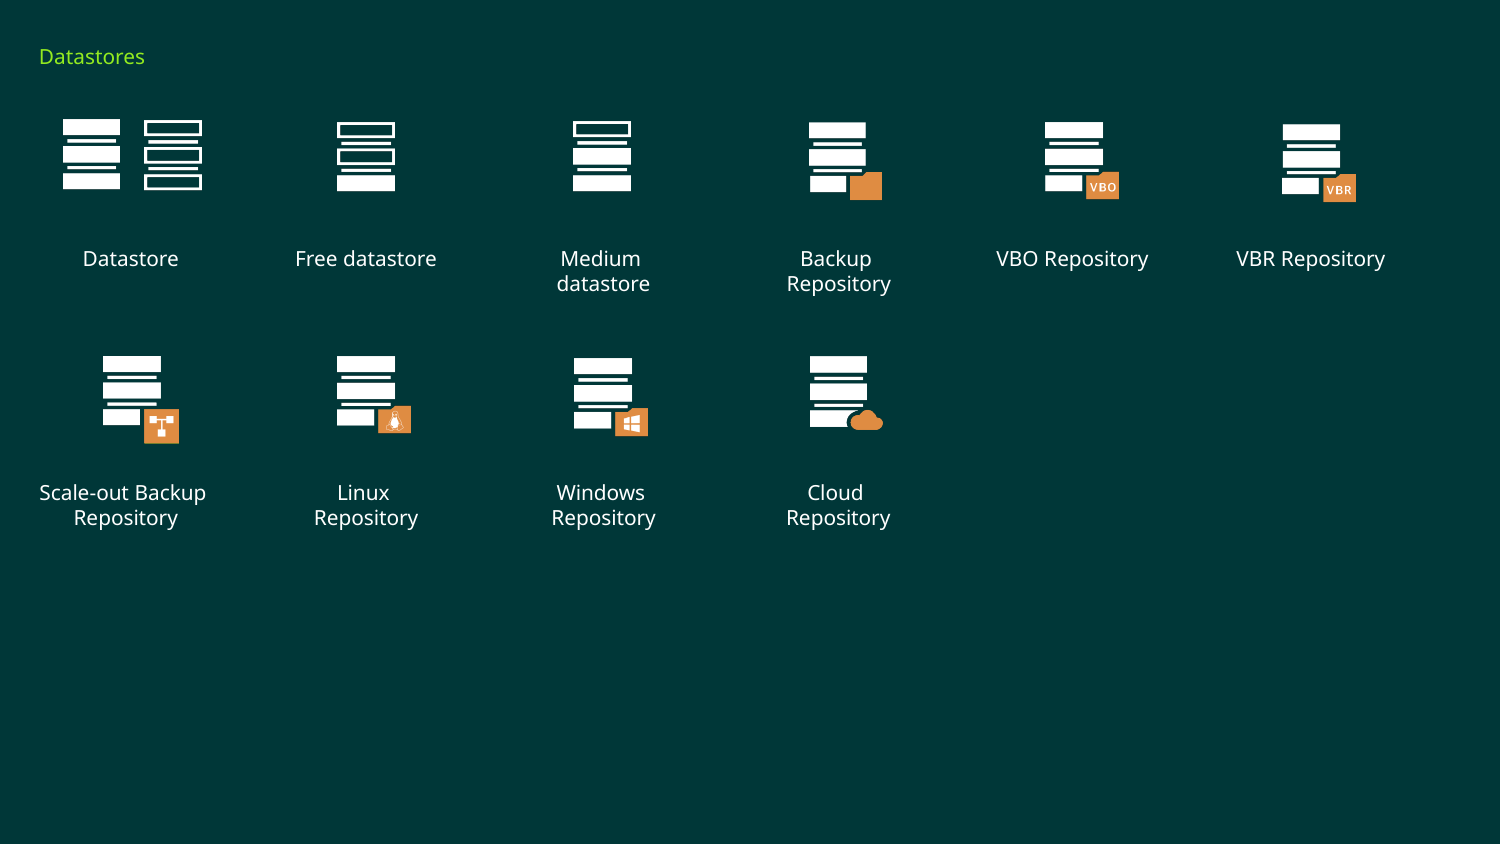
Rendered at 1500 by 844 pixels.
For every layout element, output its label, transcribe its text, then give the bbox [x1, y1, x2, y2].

picture [337, 354, 411, 435]
text_box Medium datastore [541, 238, 666, 304]
picture [1045, 120, 1119, 201]
picture [808, 121, 882, 201]
picture [809, 356, 883, 430]
picture [144, 119, 202, 191]
text_box Free datastore [280, 238, 452, 278]
text_box Windows Repository [536, 472, 671, 537]
picture [337, 120, 395, 193]
text_box Linux Repository [299, 472, 433, 537]
text_box VBR Repository [1221, 238, 1401, 278]
text_box Scale-out Backup Repository [24, 472, 227, 537]
text_box Datastore [67, 238, 194, 278]
picture [1282, 123, 1356, 203]
picture [574, 357, 648, 437]
text_box Cloud Repository [771, 472, 906, 537]
picture [573, 120, 631, 192]
text_box Backup Repository [771, 238, 906, 304]
text_box Datastores [24, 36, 160, 77]
picture [62, 118, 120, 190]
text_box VBO Repository [981, 238, 1164, 278]
picture [103, 354, 179, 445]
